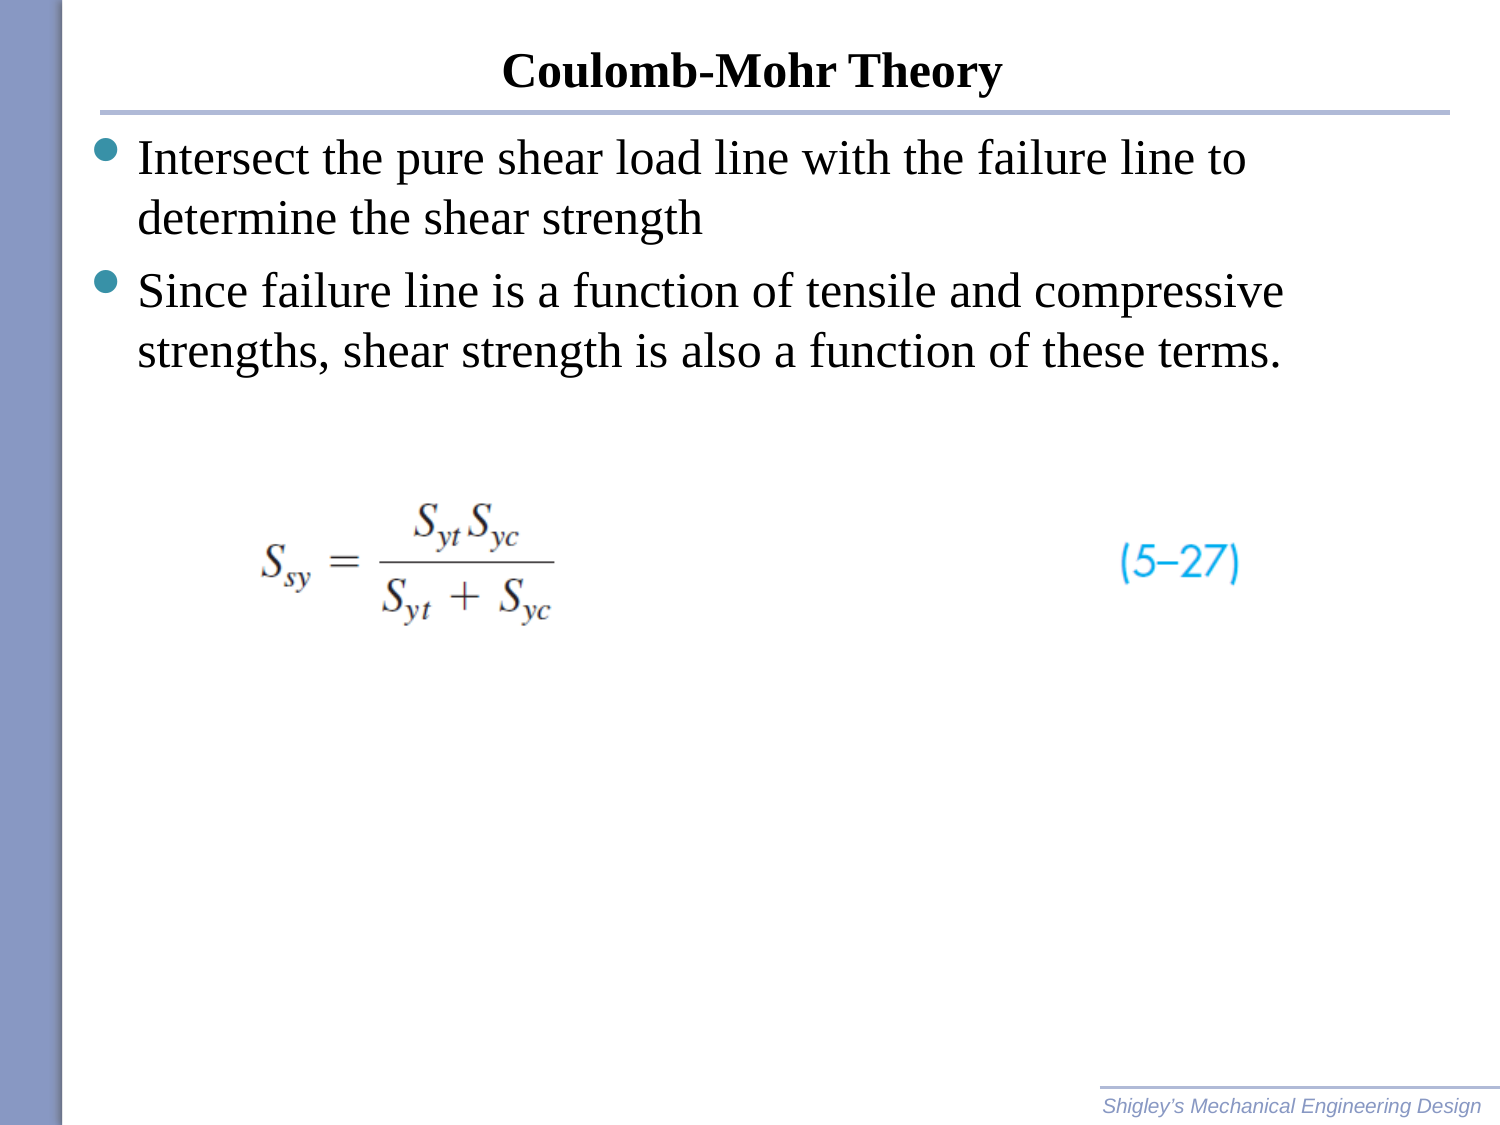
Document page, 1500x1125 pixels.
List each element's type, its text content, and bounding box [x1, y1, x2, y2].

picture [252, 495, 1248, 630]
title Coulomb-Mohr Theory [137, 30, 1368, 106]
list Intersect the pure shear load line with the failure line to determine the shear strength Since failure line is a function of tensile and compressive strengths, shear strength is also a function of these terms. [62, 117, 1450, 400]
footer Shigley’s Mechanical Engineering Design [1087, 1074, 1500, 1125]
